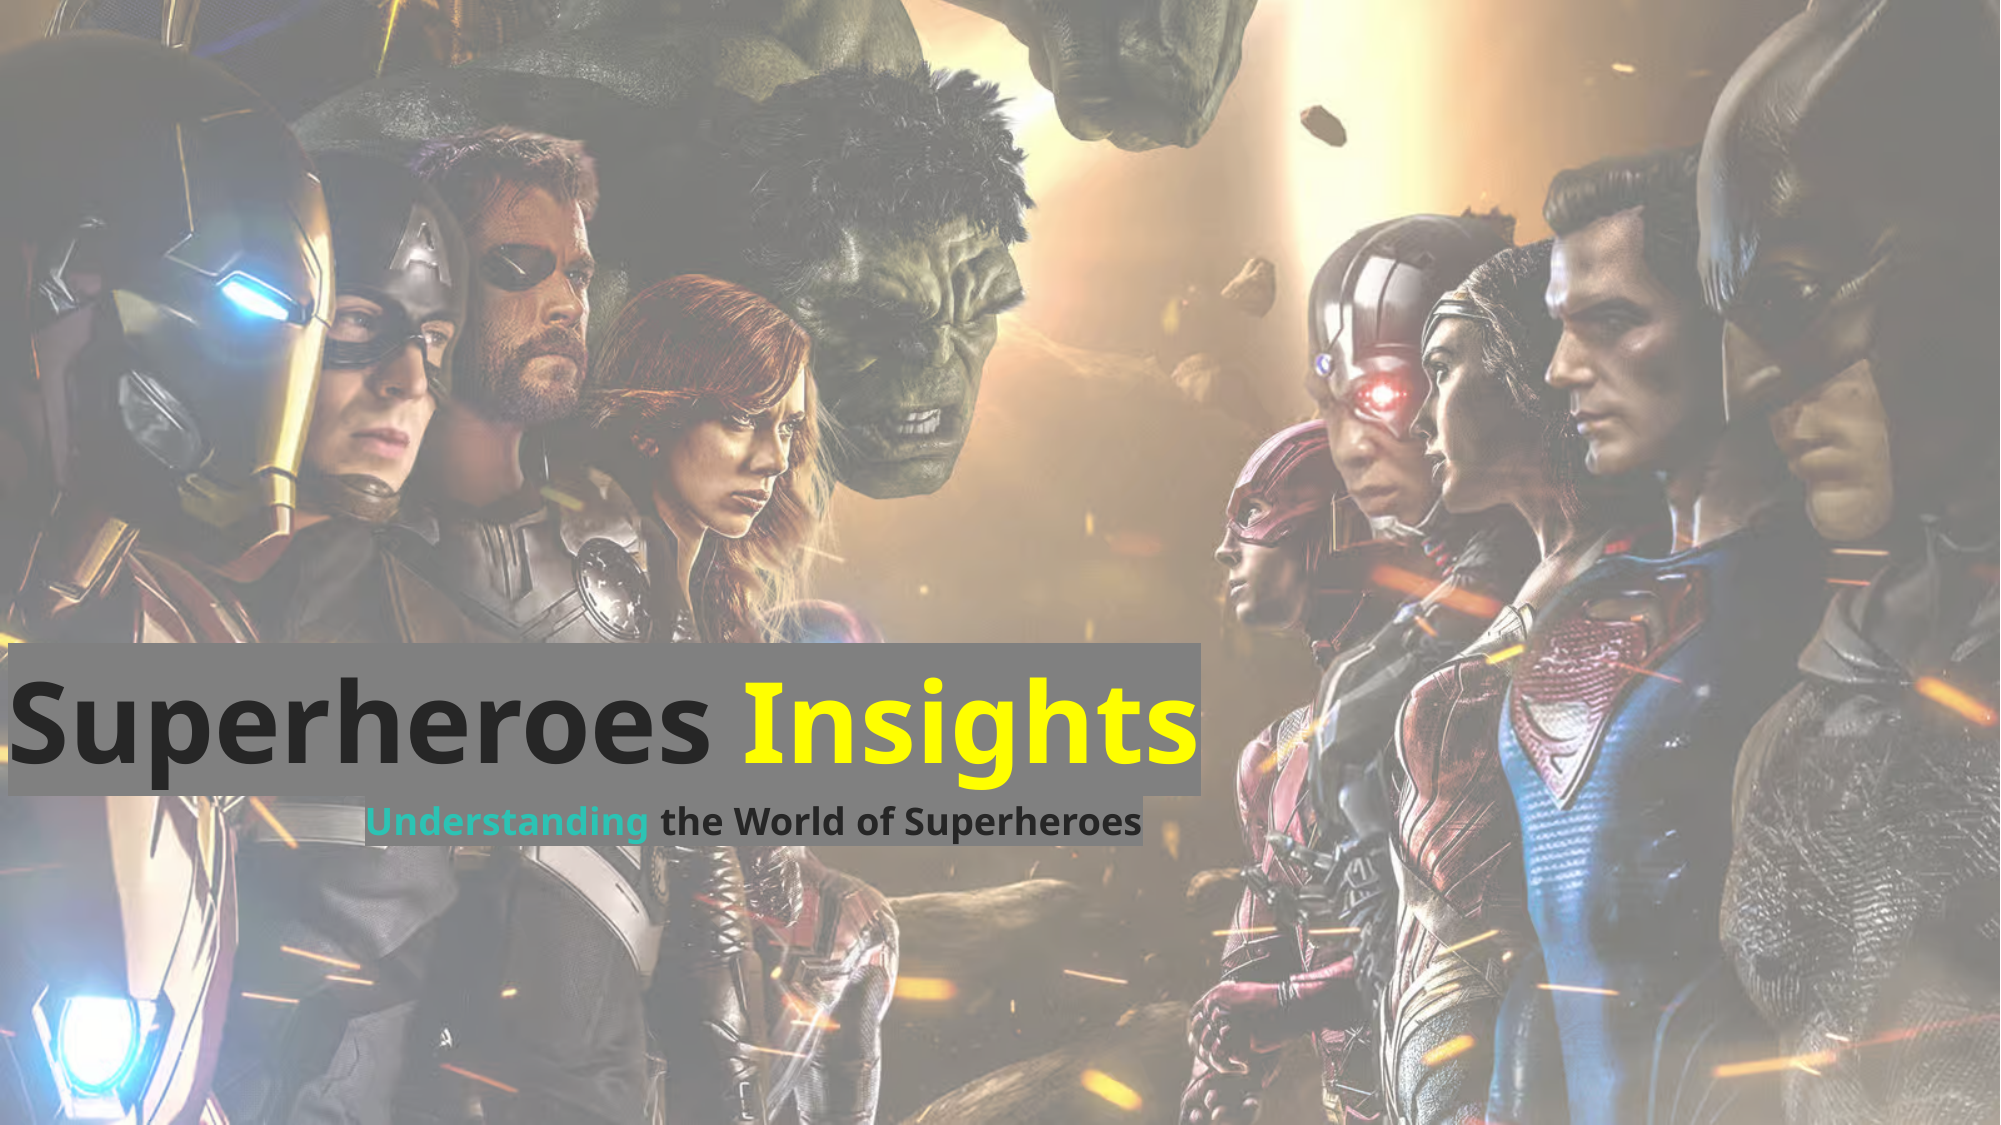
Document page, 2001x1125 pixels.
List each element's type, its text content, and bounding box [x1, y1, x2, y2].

title Superheroes Insights [0, 631, 1253, 796]
list Understanding the World of Superheroes [201, 794, 1152, 875]
